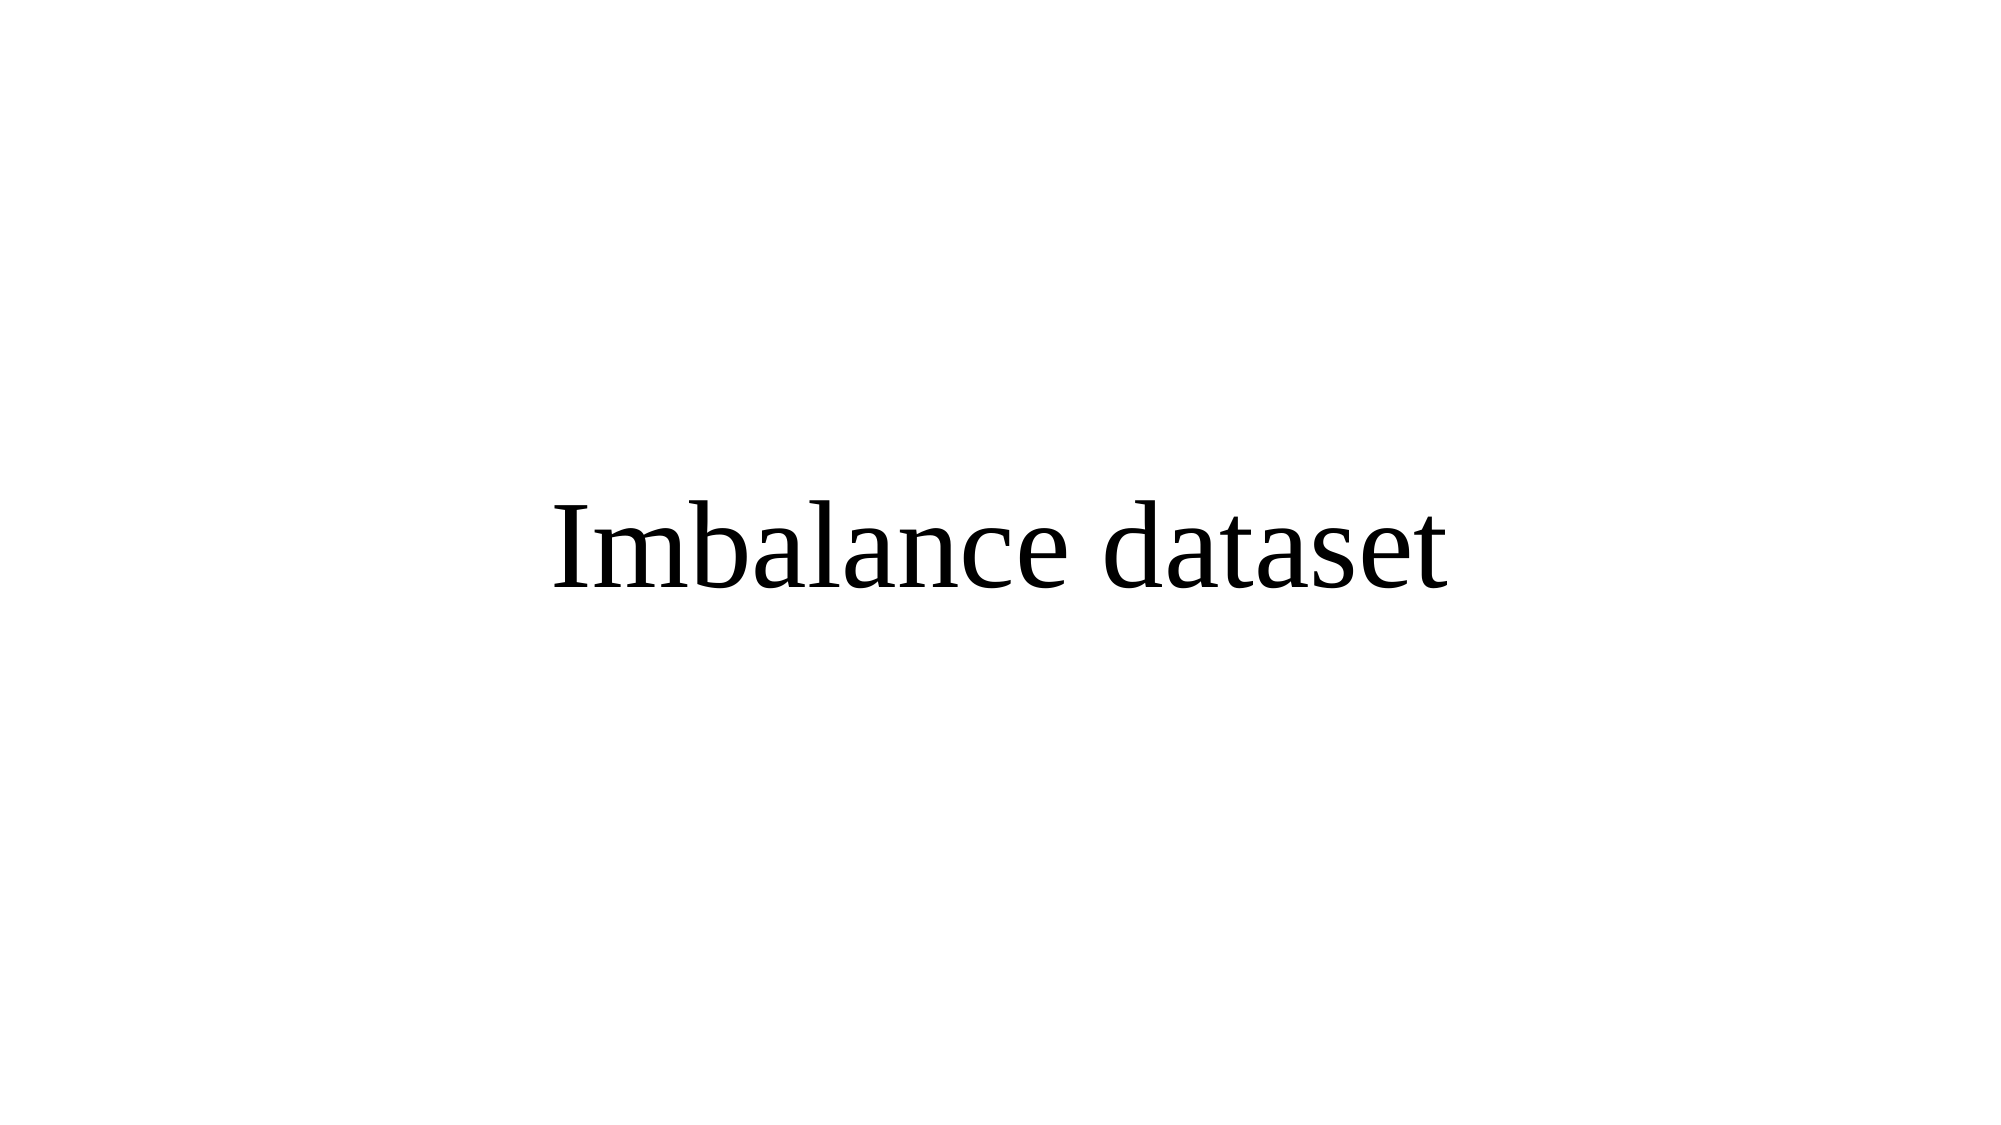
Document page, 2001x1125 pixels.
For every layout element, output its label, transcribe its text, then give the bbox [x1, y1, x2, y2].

title Imbalance dataset [249, 230, 1750, 623]
